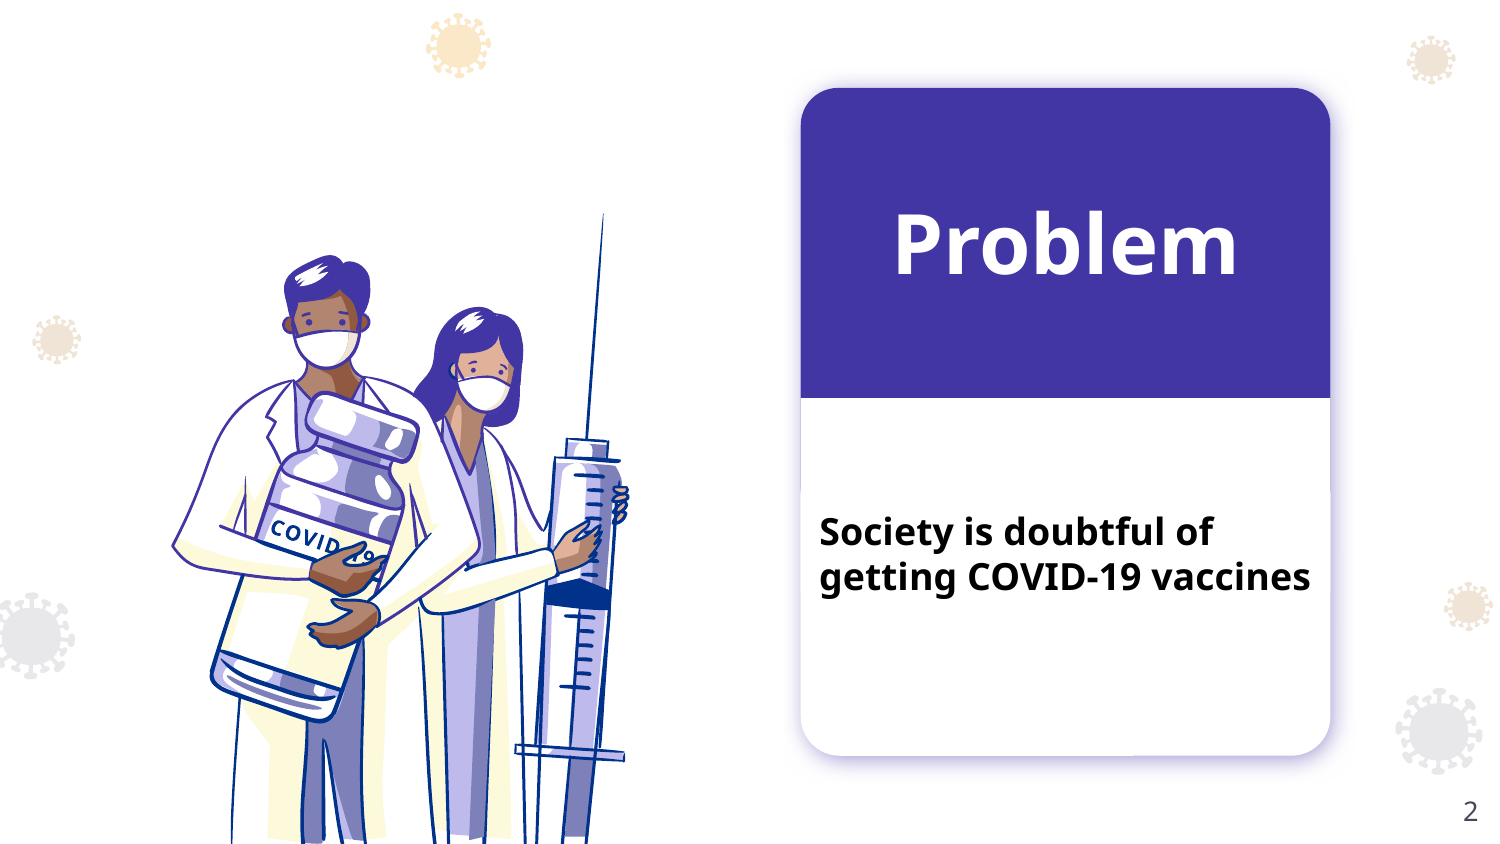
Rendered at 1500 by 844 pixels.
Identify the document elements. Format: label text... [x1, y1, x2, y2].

title Society is doubtful of getting COVID-19 vaccines [798, 402, 1333, 730]
title Problem [859, 103, 1272, 379]
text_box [1443, 581, 1494, 632]
slide_number 2 [1403, 779, 1494, 844]
